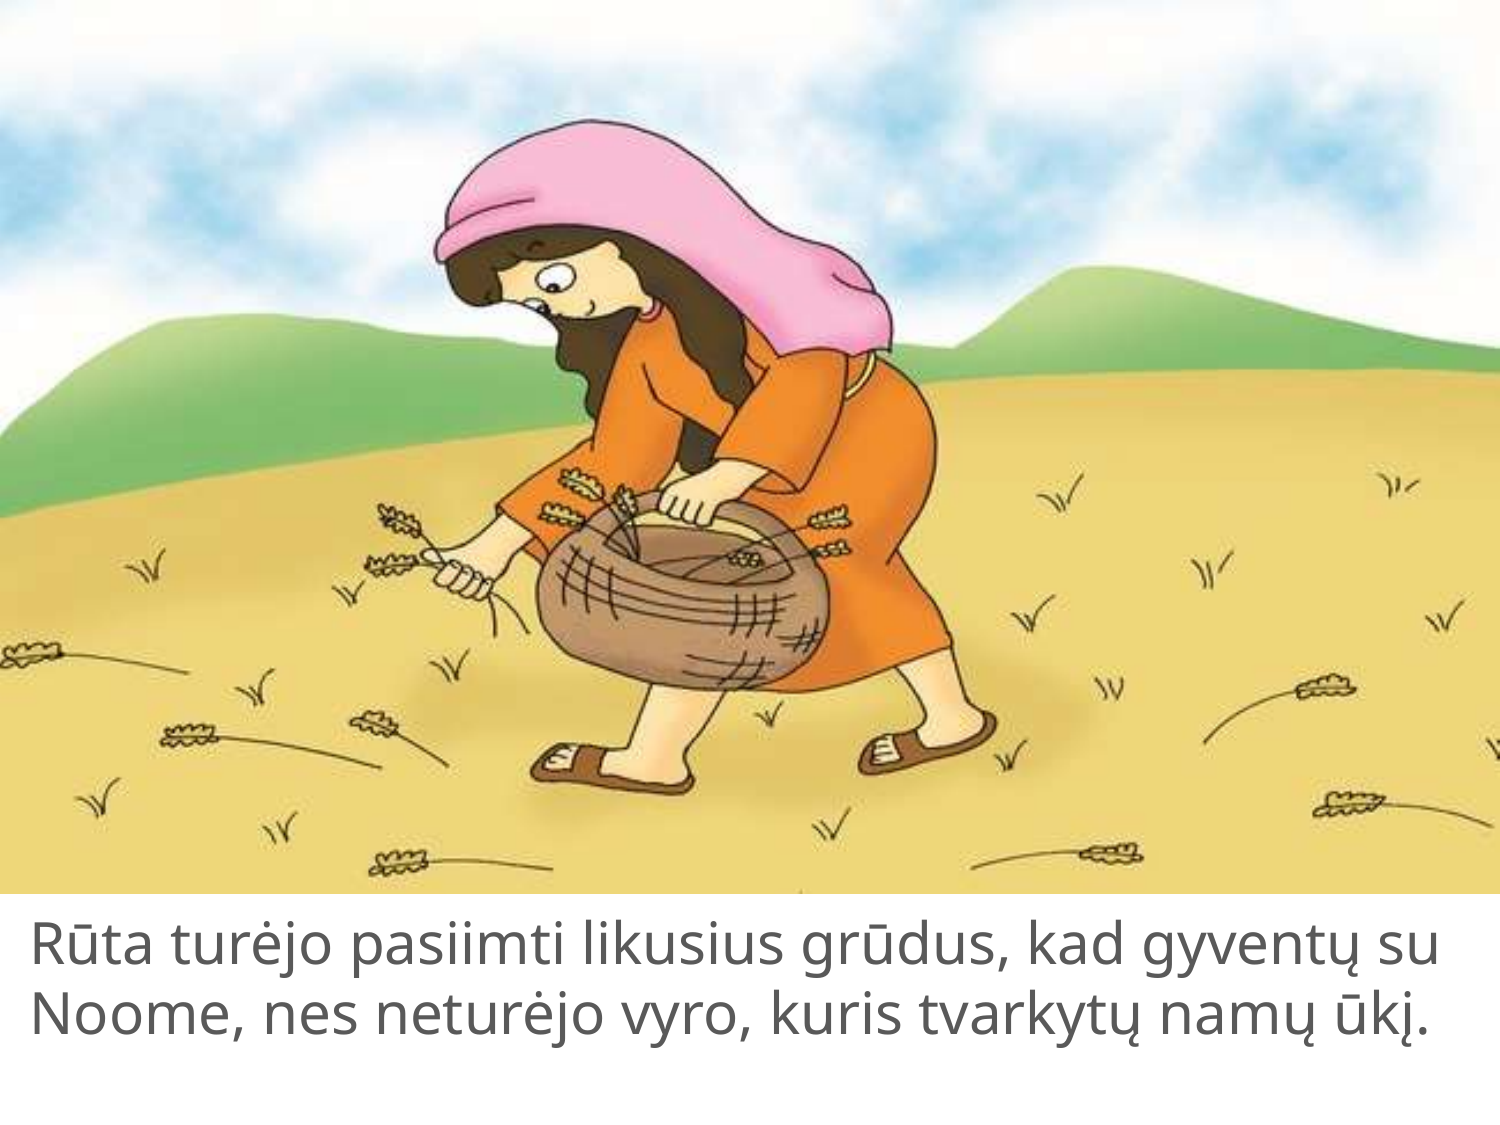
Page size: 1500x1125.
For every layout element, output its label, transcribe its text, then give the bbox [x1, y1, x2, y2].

text_box Rūta turėjo pasiimti likusius grūdus, kad gyventų su Noome, nes neturėjo vyro, kuris tvarkytų namų ūkį. [14, 902, 1486, 1054]
picture [0, 0, 1500, 894]
